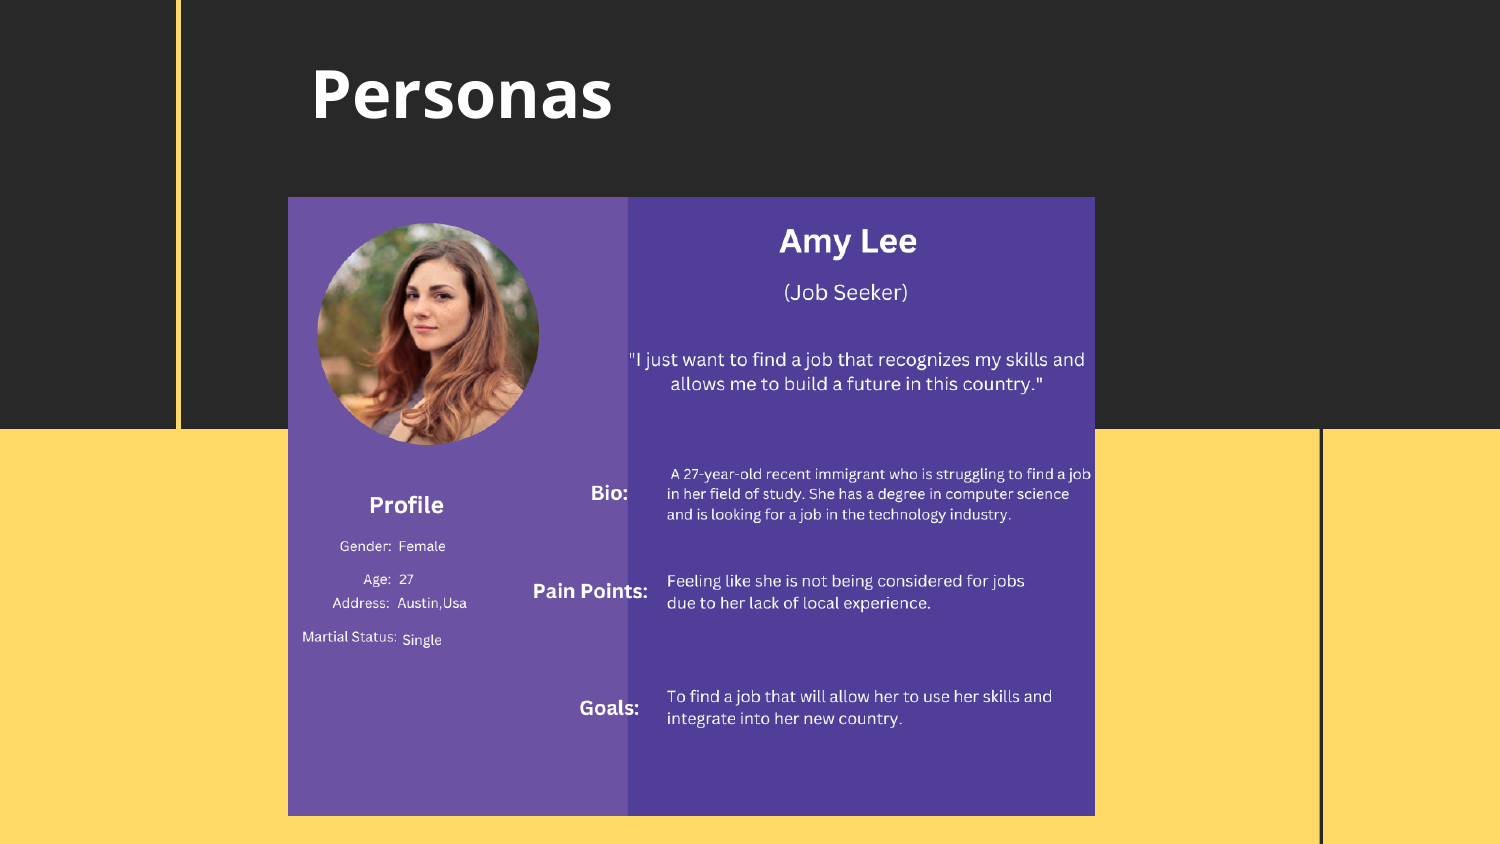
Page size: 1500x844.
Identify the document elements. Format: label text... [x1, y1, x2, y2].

picture [288, 196, 1095, 816]
title Personas [112, 8, 812, 176]
